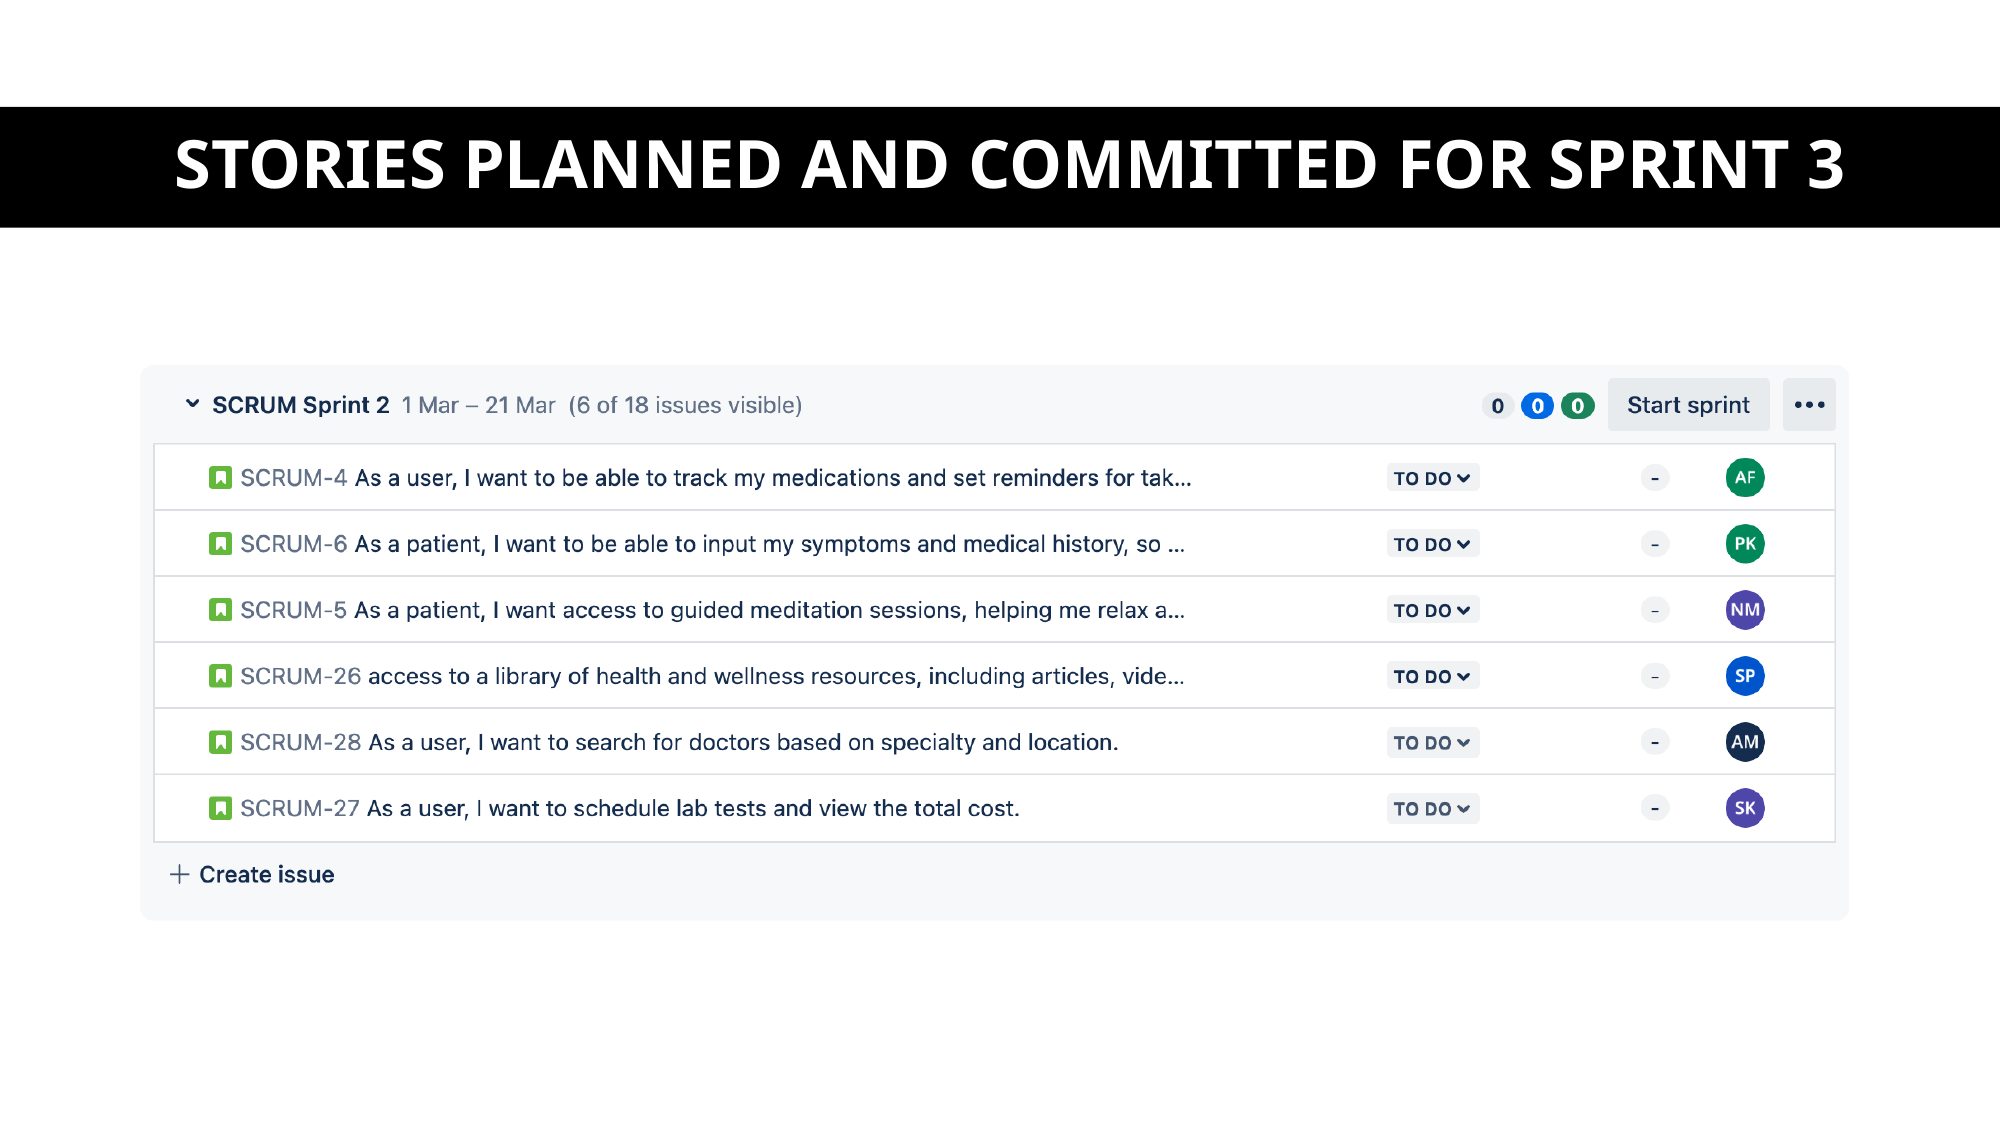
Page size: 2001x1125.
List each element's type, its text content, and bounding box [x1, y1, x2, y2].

picture [105, 335, 1895, 935]
title Stories planned and committed for sprint 3 [91, 105, 1931, 228]
text_box [0, 106, 2000, 229]
